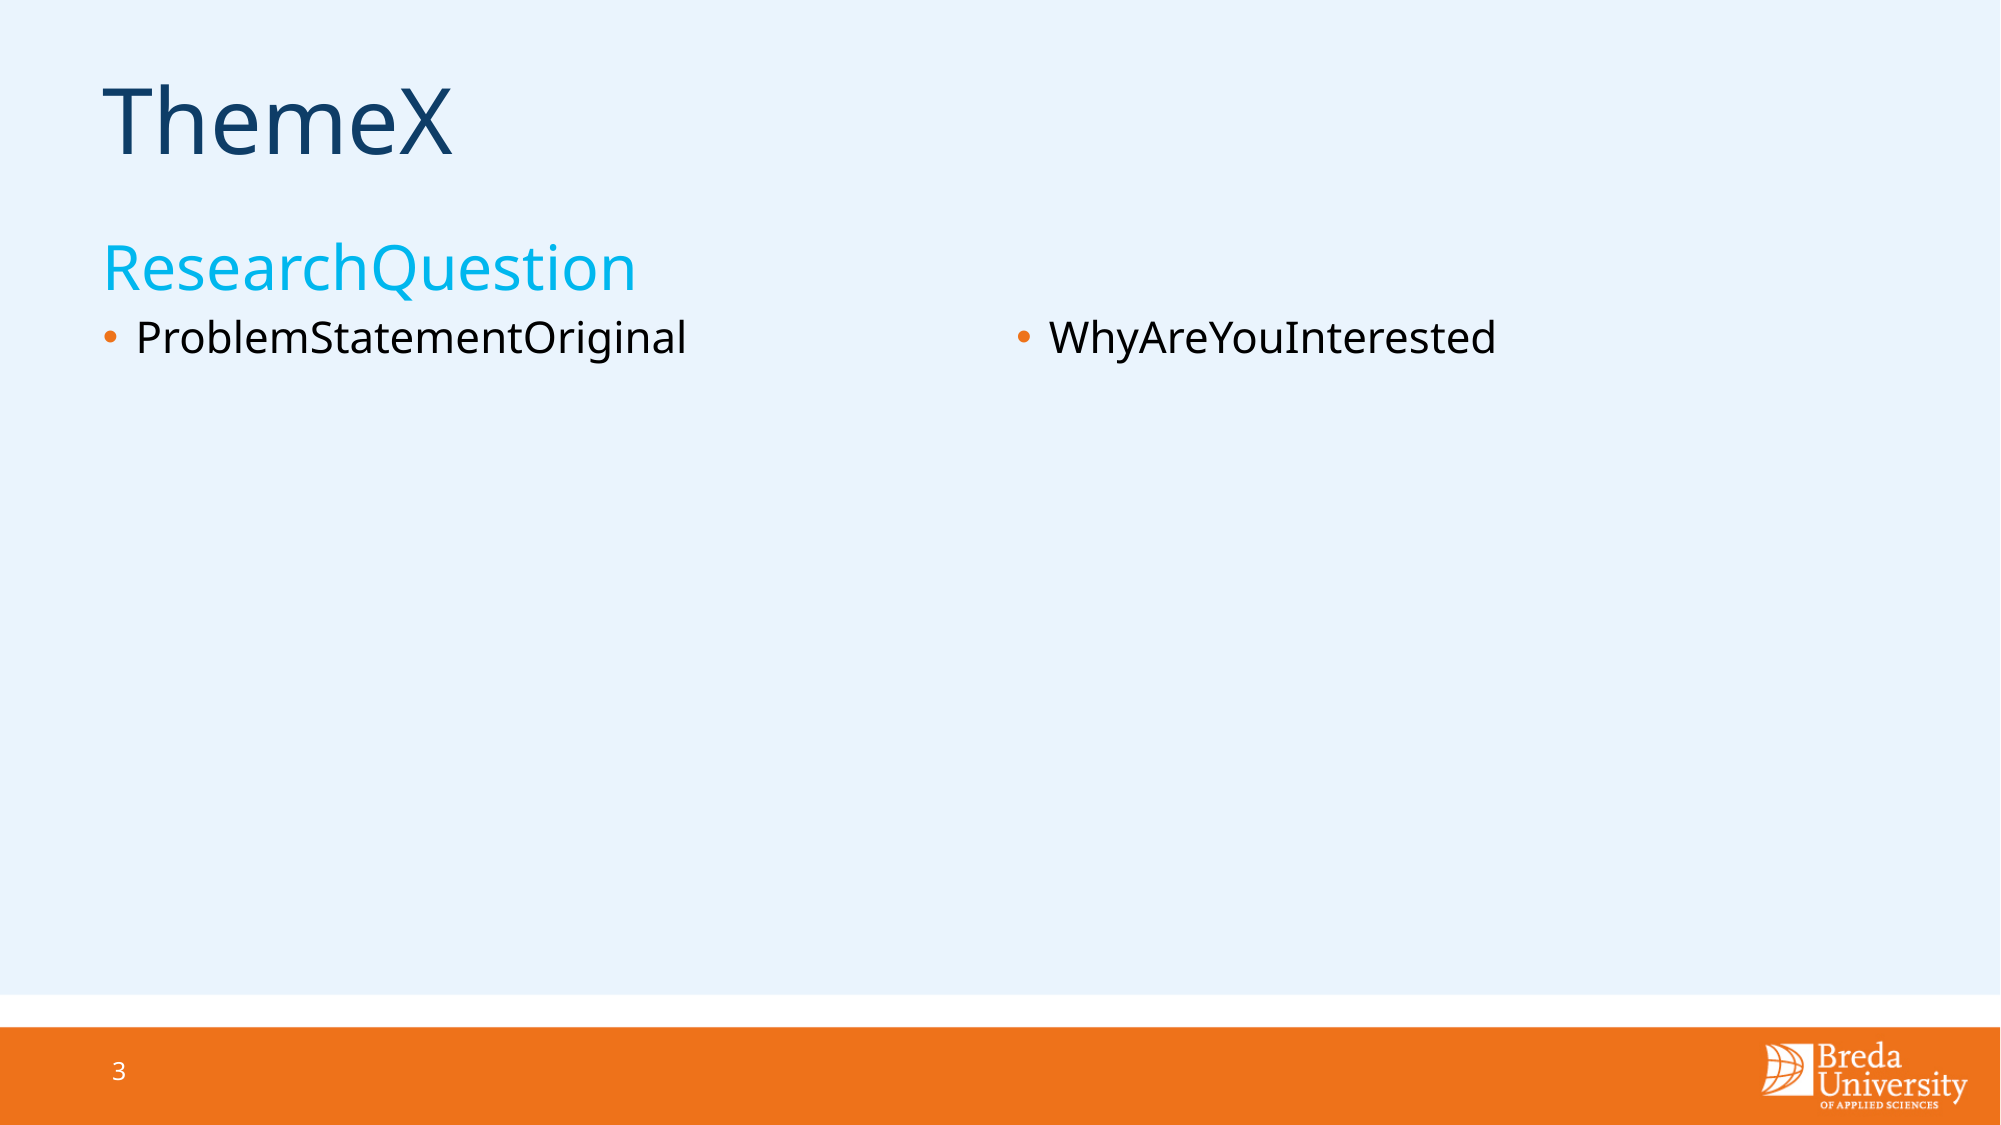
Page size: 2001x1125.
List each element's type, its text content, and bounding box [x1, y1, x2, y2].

list ProblemStatementOriginal [88, 308, 973, 946]
title ThemeX [88, 67, 1917, 210]
picture [0, 0, 2001, 1125]
list ResearchQuestion [88, 229, 1917, 307]
list WhyAreYouInterested [1001, 308, 1886, 946]
slide_number 3 [97, 1042, 198, 1103]
